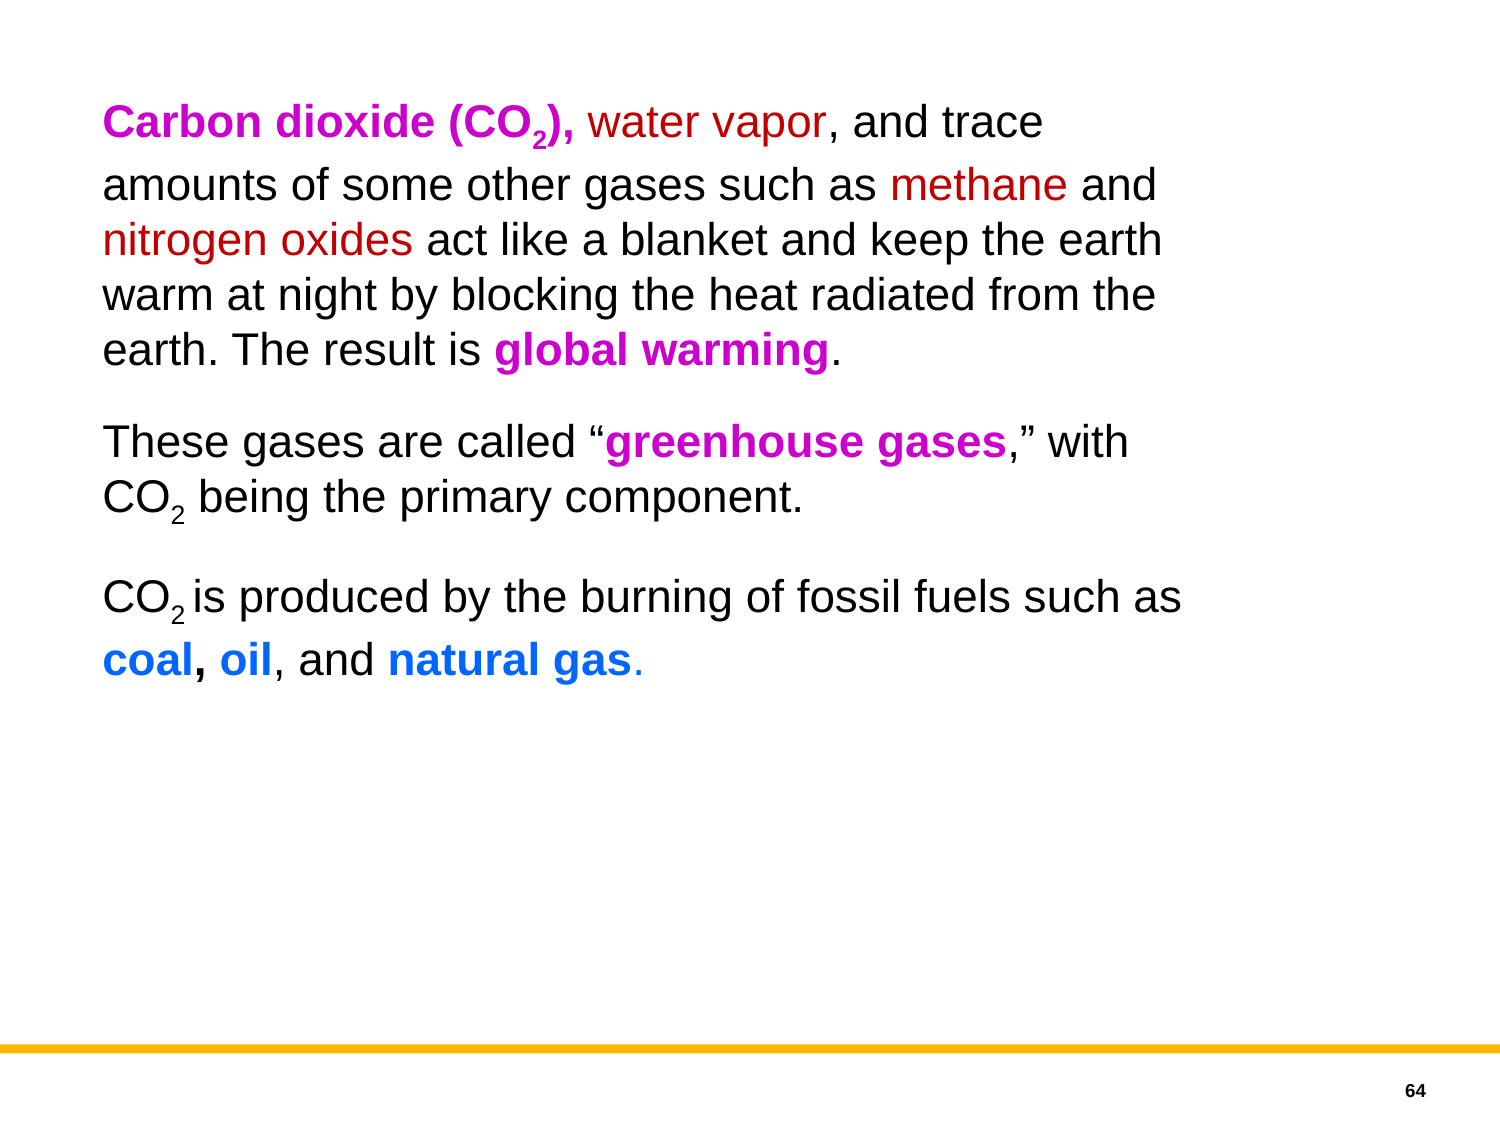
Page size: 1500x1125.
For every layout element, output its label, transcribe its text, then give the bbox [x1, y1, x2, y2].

text_box Carbon dioxide (CO2), water vapor, and trace amounts of some other gases such as methane and nitrogen oxides act like a blanket and keep the earth warm at night by blocking the heat radiated from the earth. The result is global warming. These gases are called “greenhouse gases,” with CO2 being the primary component. CO2 is produced by the burning of fossil fuels such as coal, oil, and natural gas. [87, 84, 1225, 692]
slide_number 64 [1283, 1071, 1442, 1109]
